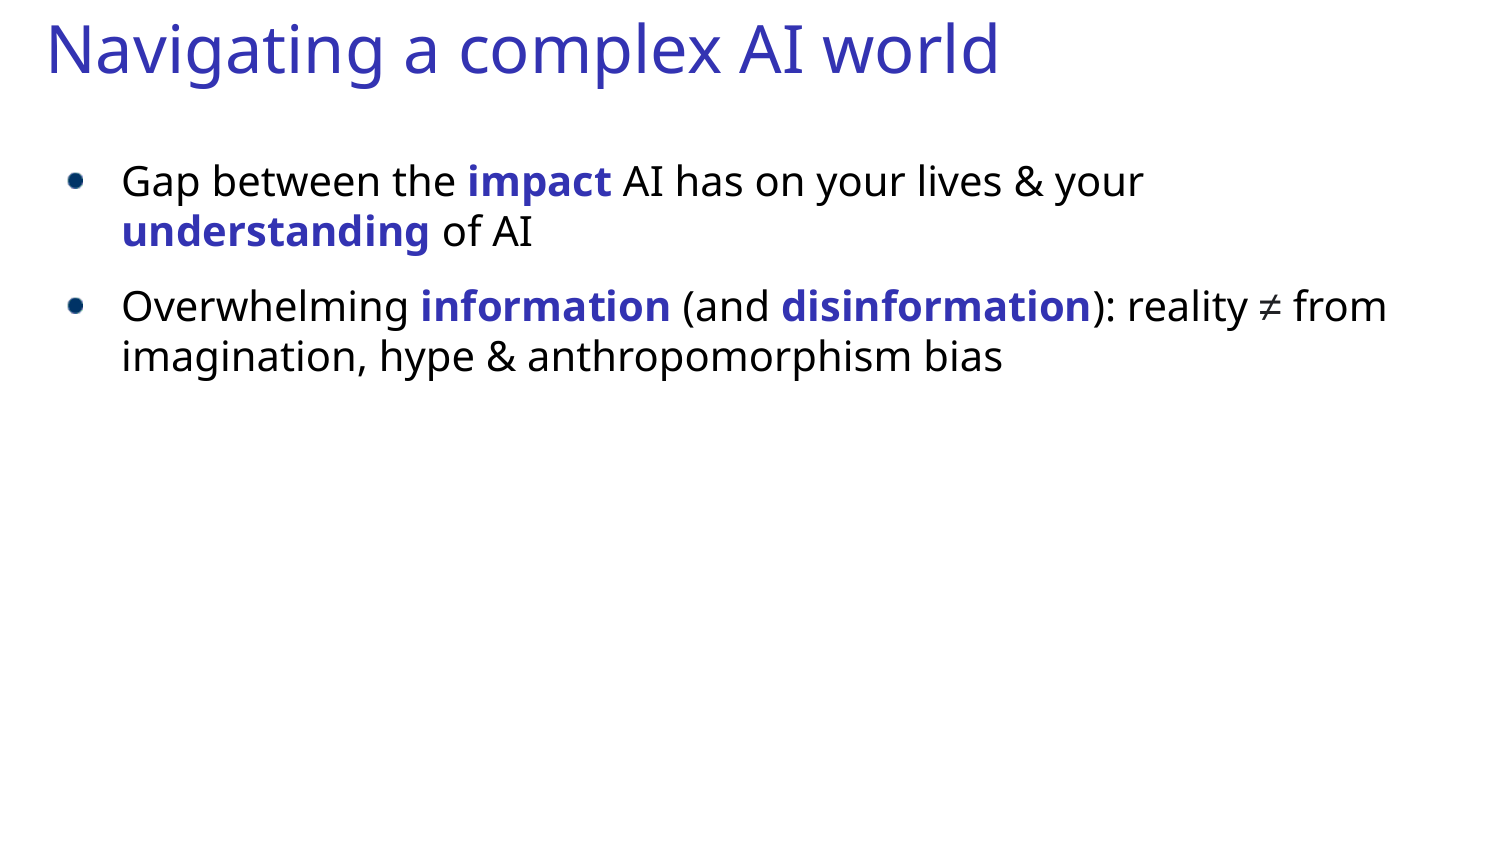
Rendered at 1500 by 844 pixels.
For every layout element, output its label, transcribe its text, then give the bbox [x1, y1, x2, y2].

picture [65, 170, 83, 189]
picture [65, 295, 83, 314]
title Navigating a complex AI world [0, 0, 1463, 94]
list Gap between the impact AI has on your lives & your understanding of AI Overwhelming information (and disinformation): reality ≠ from imagination, hype & anthropomorphism bias [49, 146, 1426, 698]
